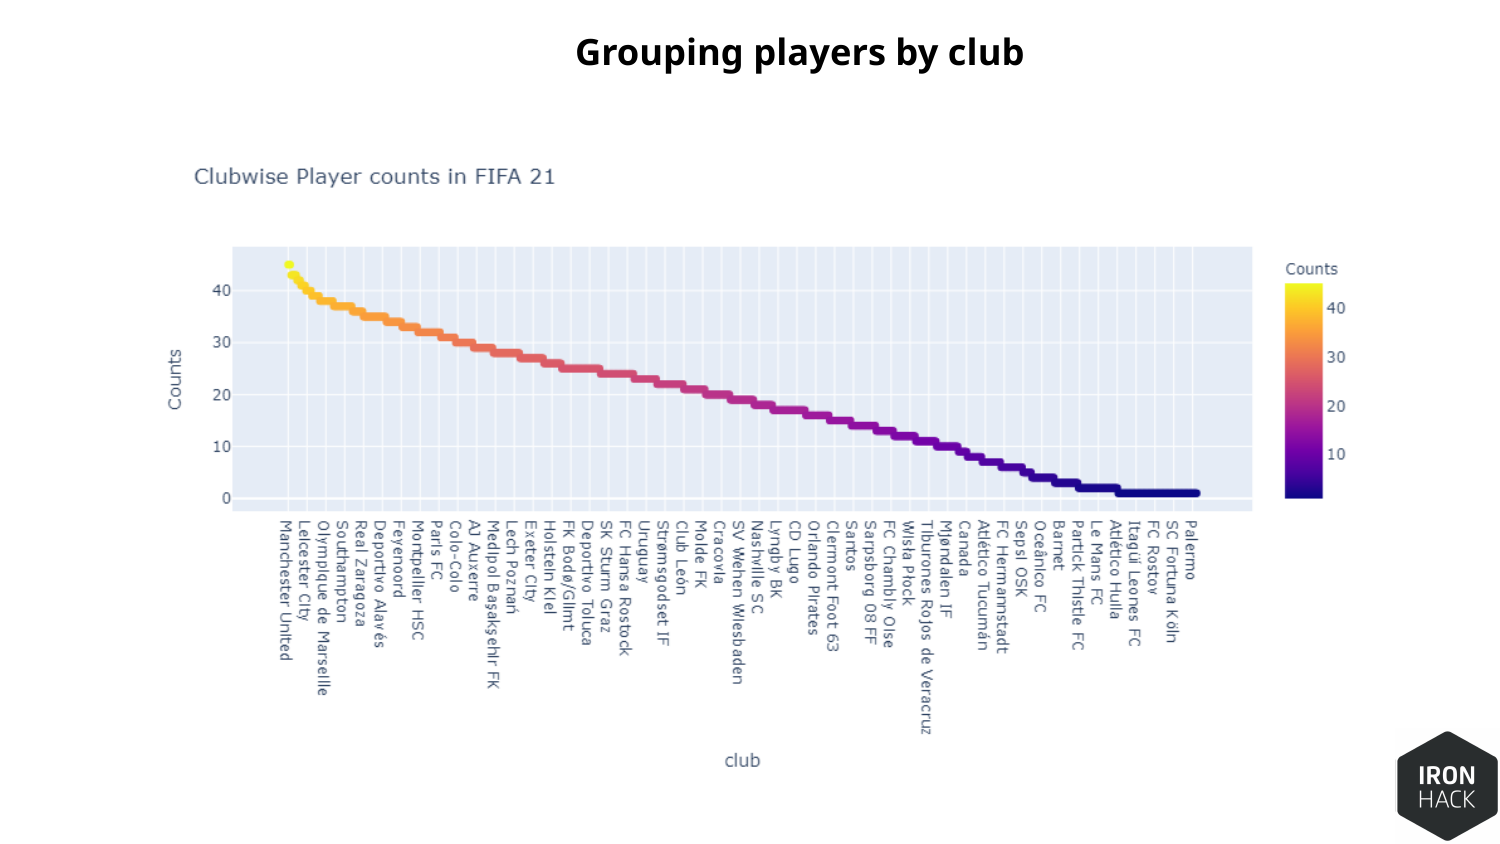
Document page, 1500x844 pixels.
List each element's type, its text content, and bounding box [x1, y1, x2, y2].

title Grouping players by club [49, 11, 1427, 91]
picture [131, 121, 1369, 783]
picture [1394, 728, 1500, 844]
